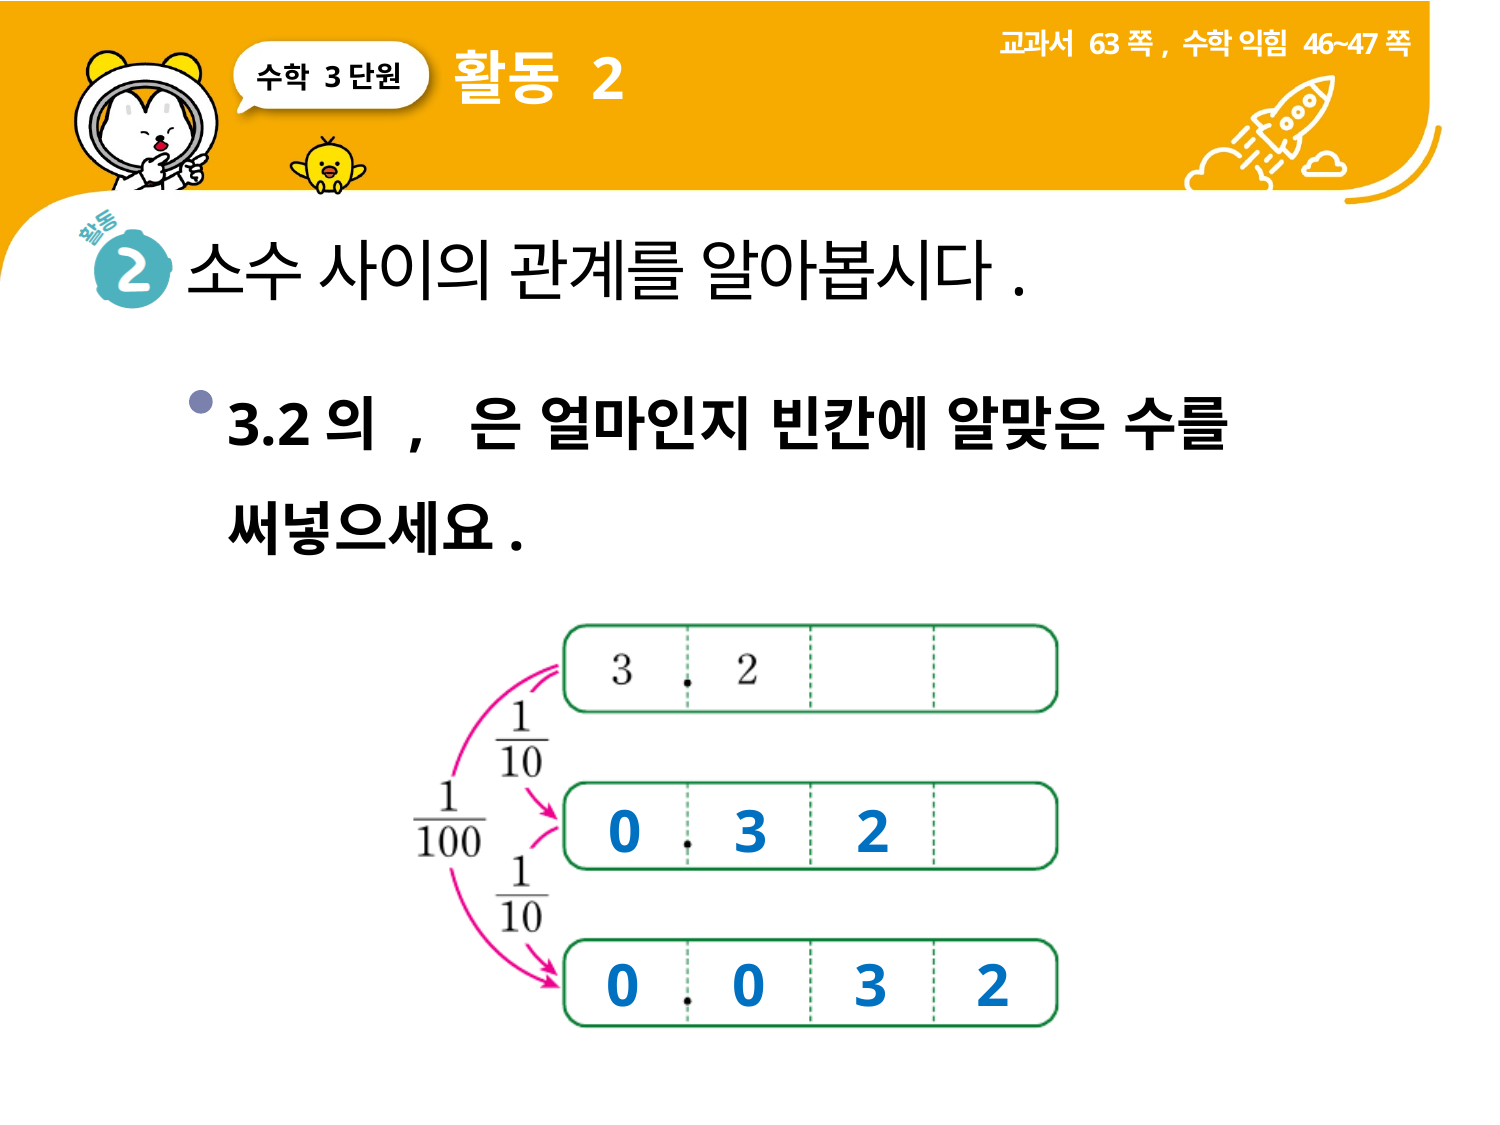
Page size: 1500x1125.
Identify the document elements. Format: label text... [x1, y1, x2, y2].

text_box 소수 사이의 관계를 알아봅시다. [170, 221, 1450, 316]
text_box [189, 389, 213, 414]
picture [0, 1, 1500, 1124]
list 3단원 [282, 55, 445, 106]
list 교과서 63쪽, 수학 익힘 46~47쪽 [983, 22, 1428, 70]
list 활동 2 [438, 38, 1205, 124]
